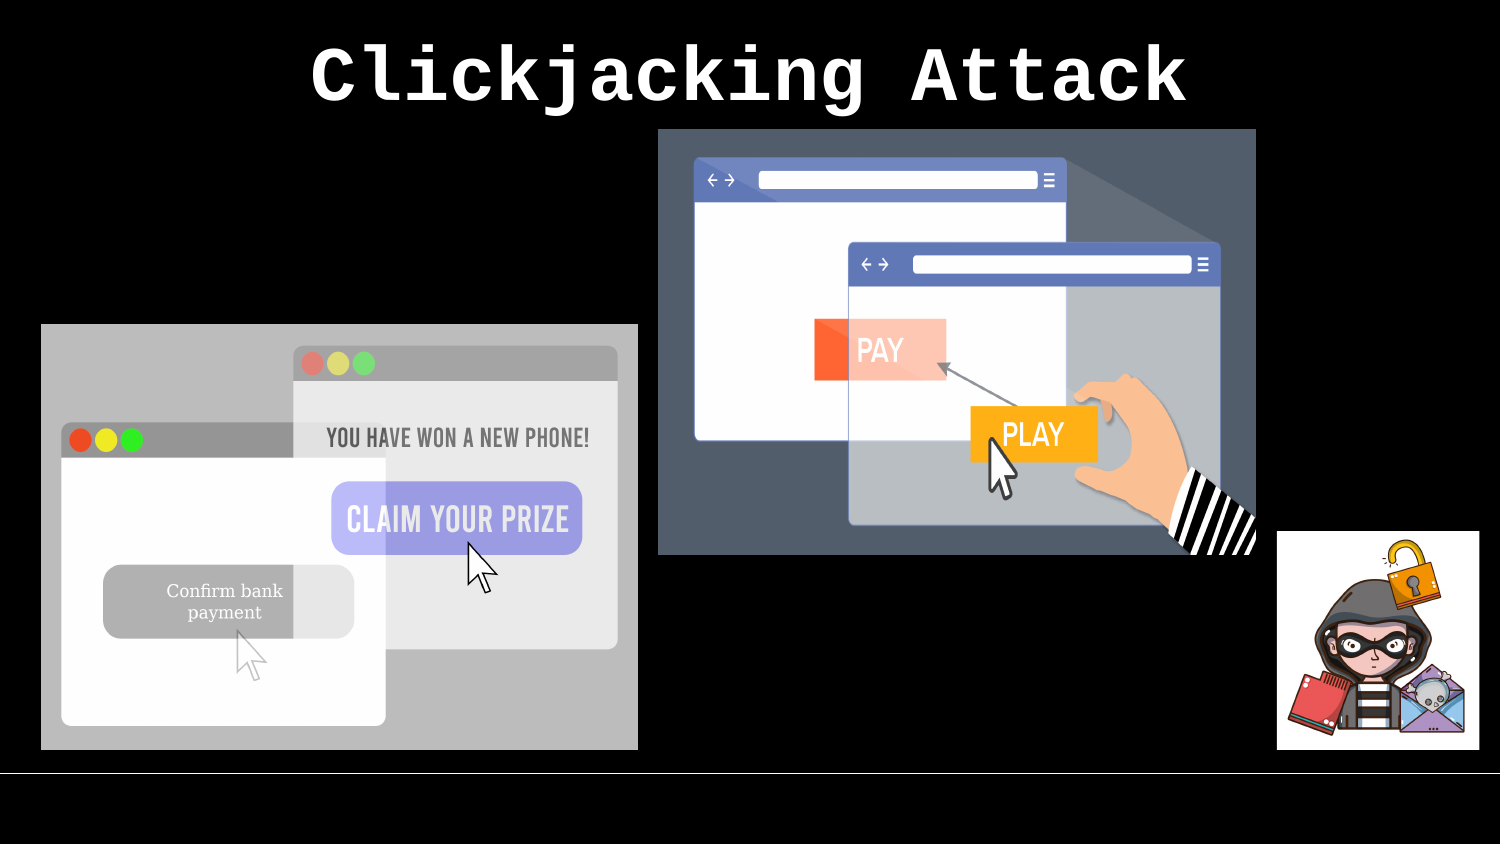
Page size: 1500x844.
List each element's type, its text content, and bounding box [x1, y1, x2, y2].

picture [658, 129, 1256, 555]
title Clickjacking Attack [0, 10, 1500, 130]
picture [1276, 531, 1480, 750]
picture [40, 324, 638, 750]
